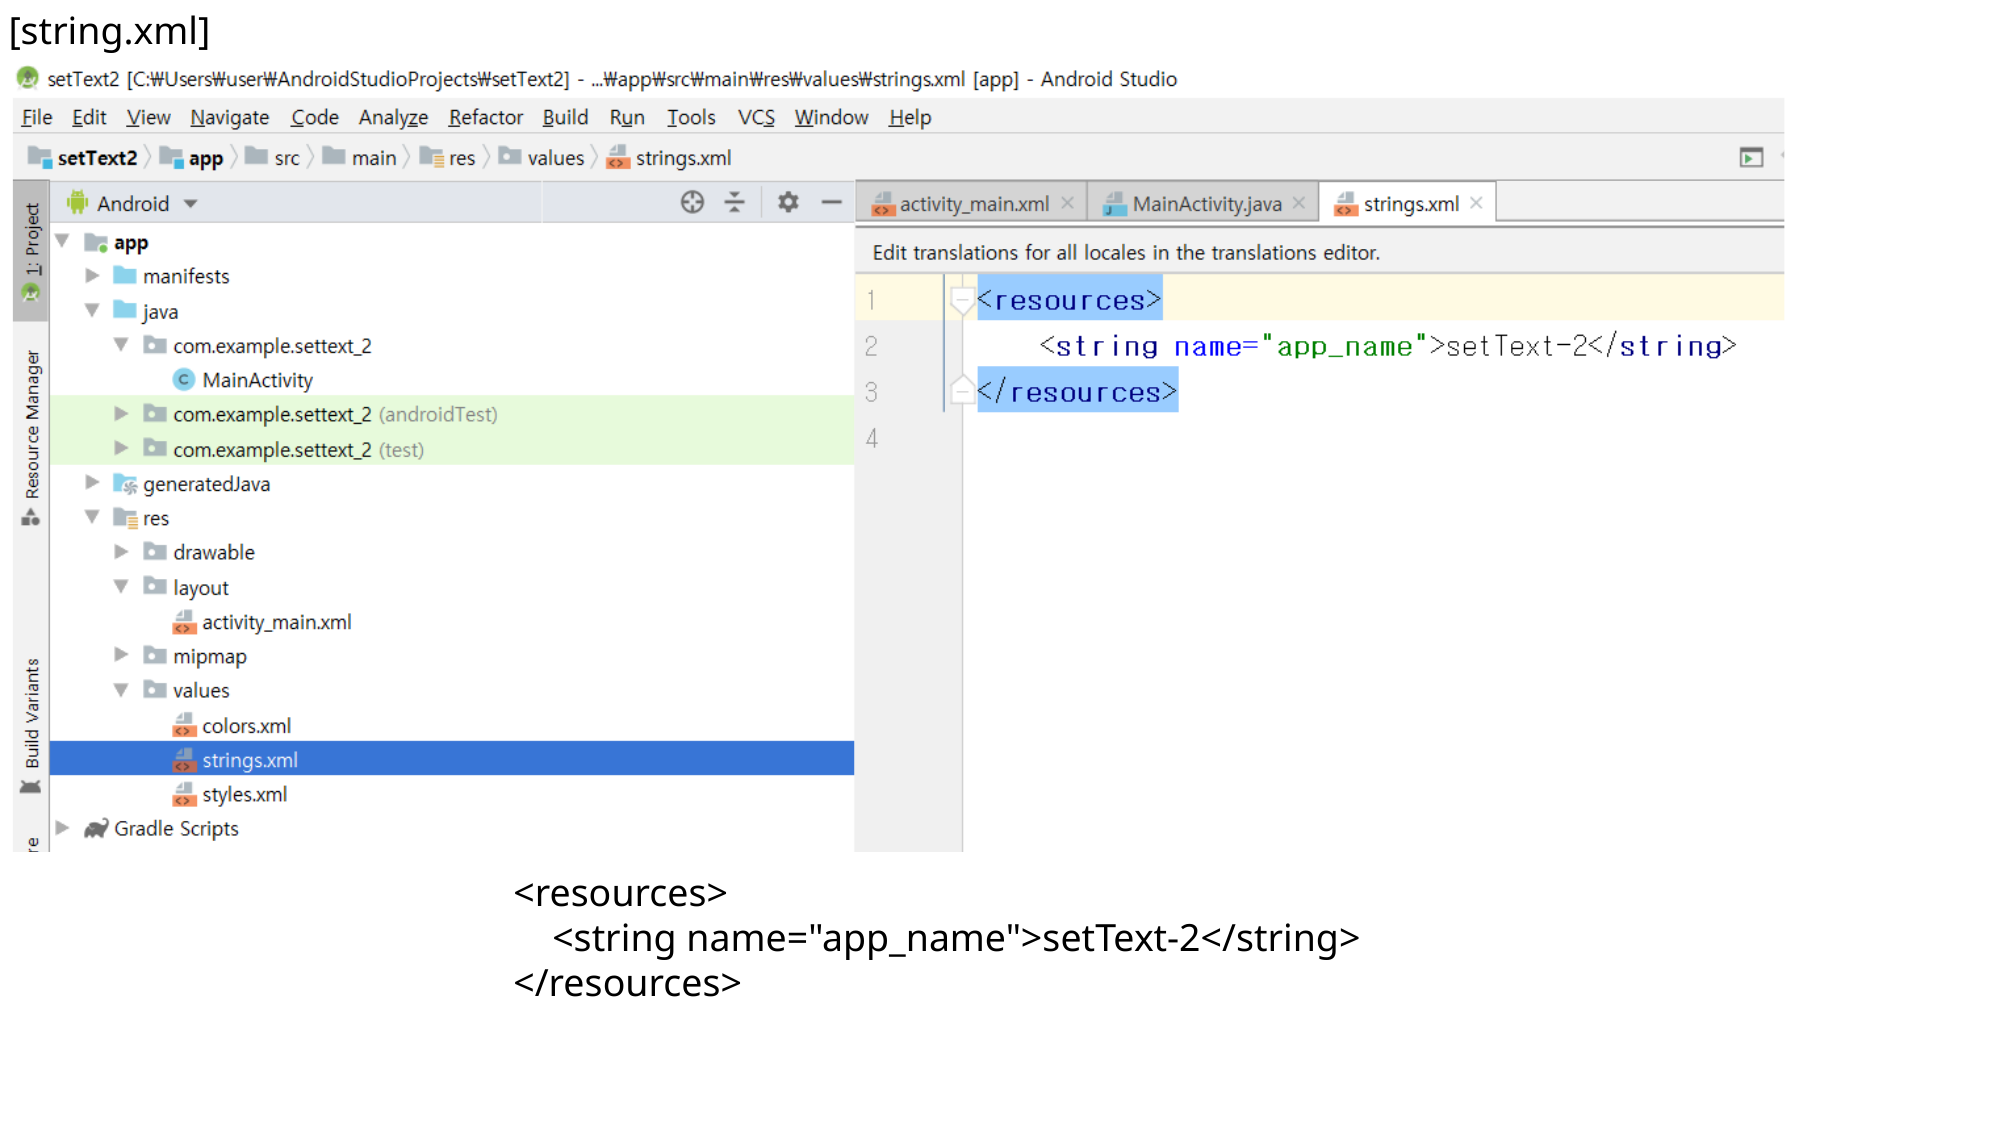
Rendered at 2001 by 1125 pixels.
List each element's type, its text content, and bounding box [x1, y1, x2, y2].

picture [12, 60, 1785, 852]
text_box [string.xml] [0, 0, 226, 60]
text_box <resources> <string name="app_name">setText-2</string> </resources> [498, 861, 1499, 1012]
